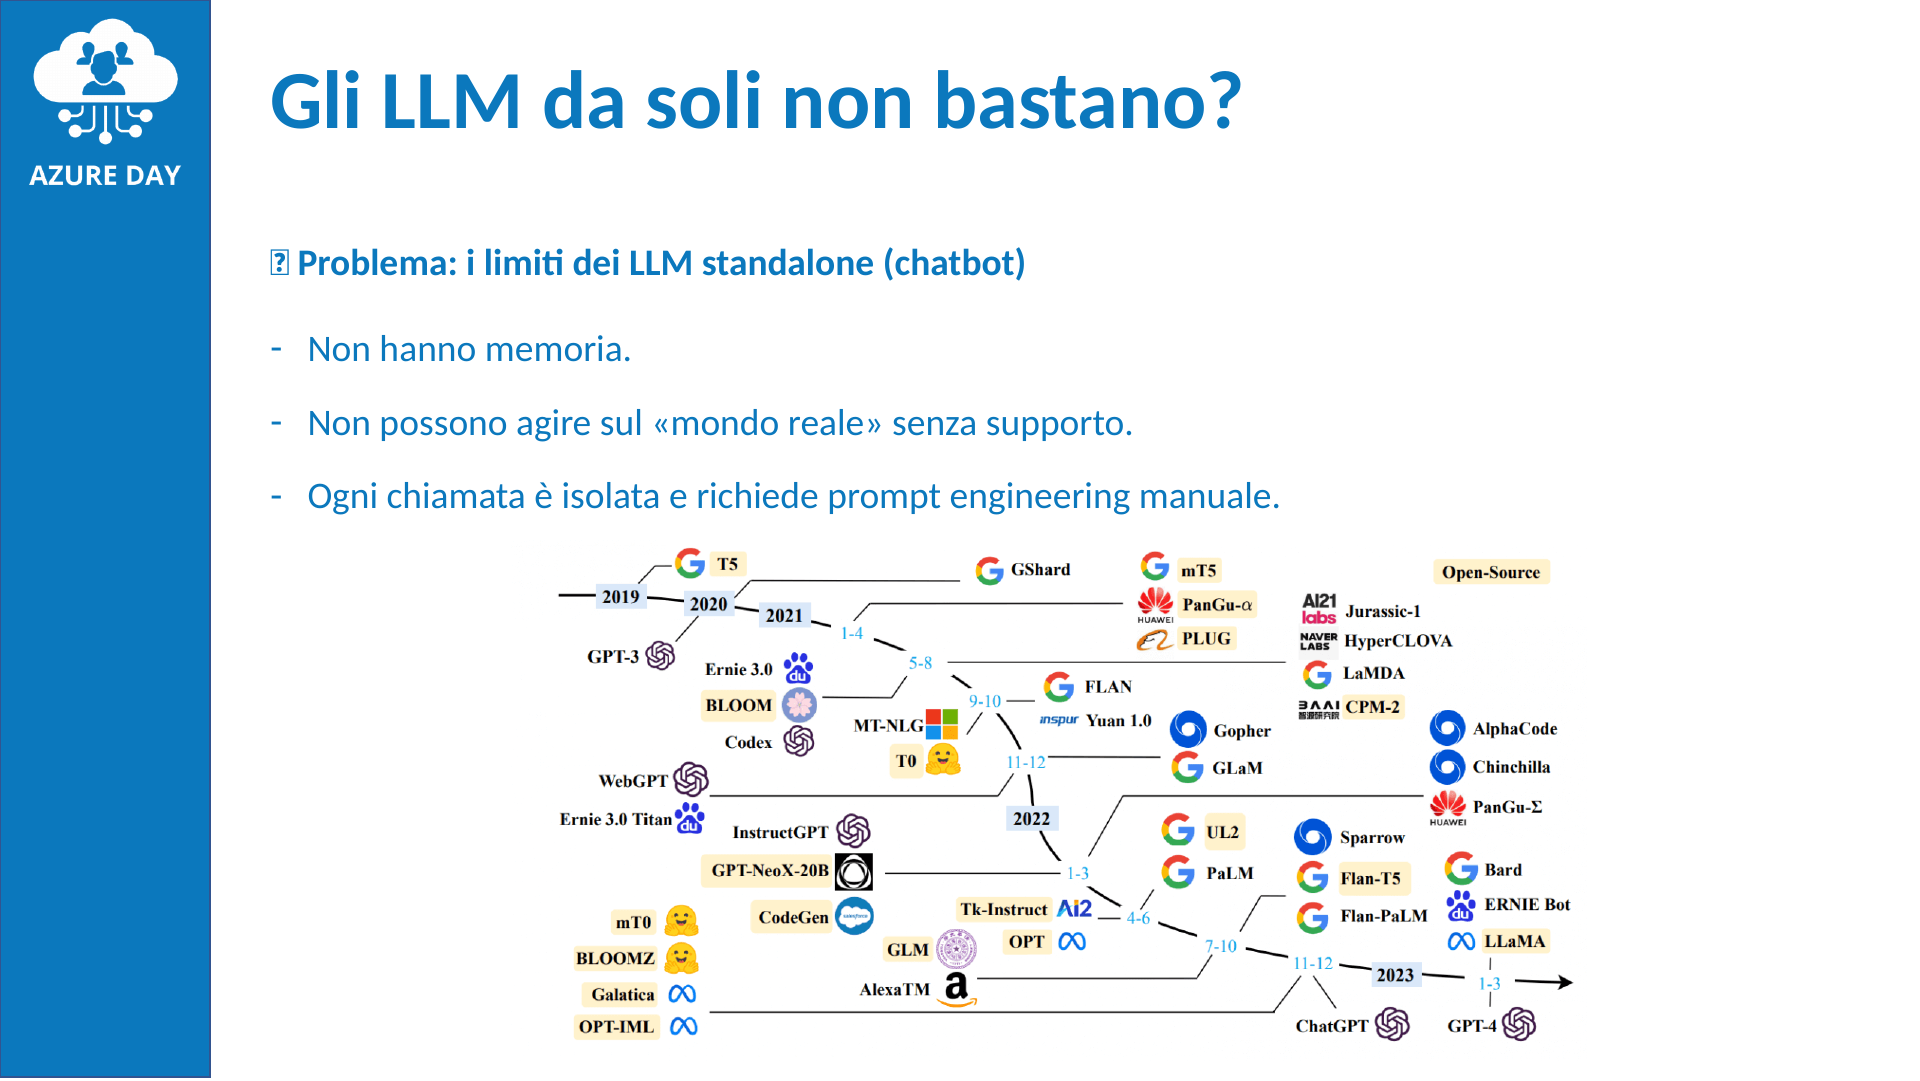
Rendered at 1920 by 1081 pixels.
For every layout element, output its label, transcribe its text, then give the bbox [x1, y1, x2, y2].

picture [511, 540, 1587, 1062]
picture [0, 0, 210, 207]
title Gli LLM da soli non bastano? [255, 49, 1856, 155]
list 🧩 Problema: i limiti dei LLM standalone (chatbot) Non hanno memoria. Non possono agire sul «mondo reale» senza supporto. Ogni chiamata è isolata e richiede prompt engineering manuale. [255, 235, 1429, 541]
